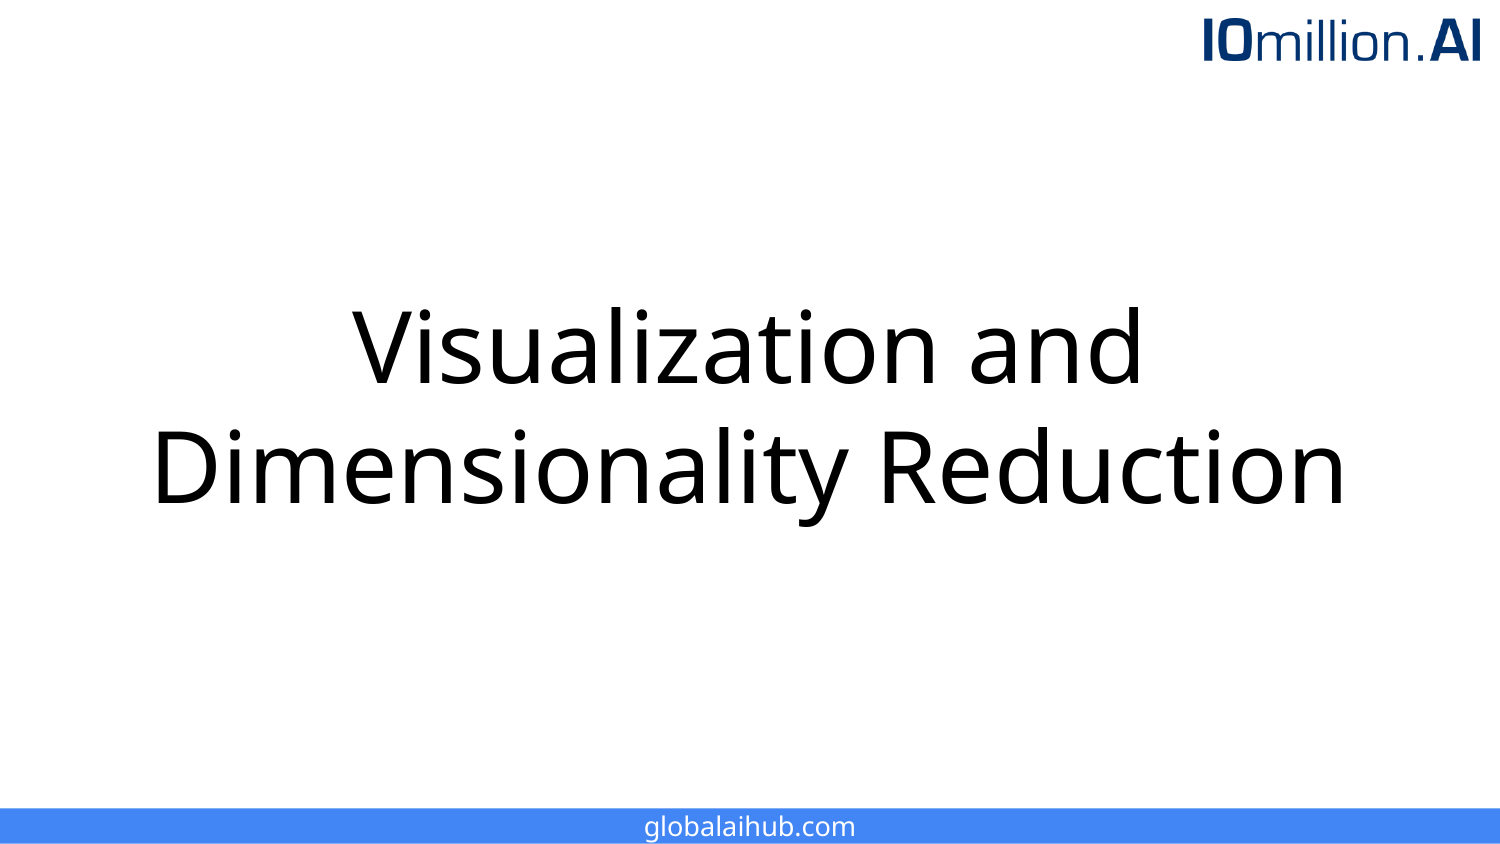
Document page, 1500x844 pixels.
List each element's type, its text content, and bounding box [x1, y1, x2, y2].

title Visualization and Dimensionality Reduction [51, 245, 1449, 561]
picture [1204, 18, 1480, 61]
